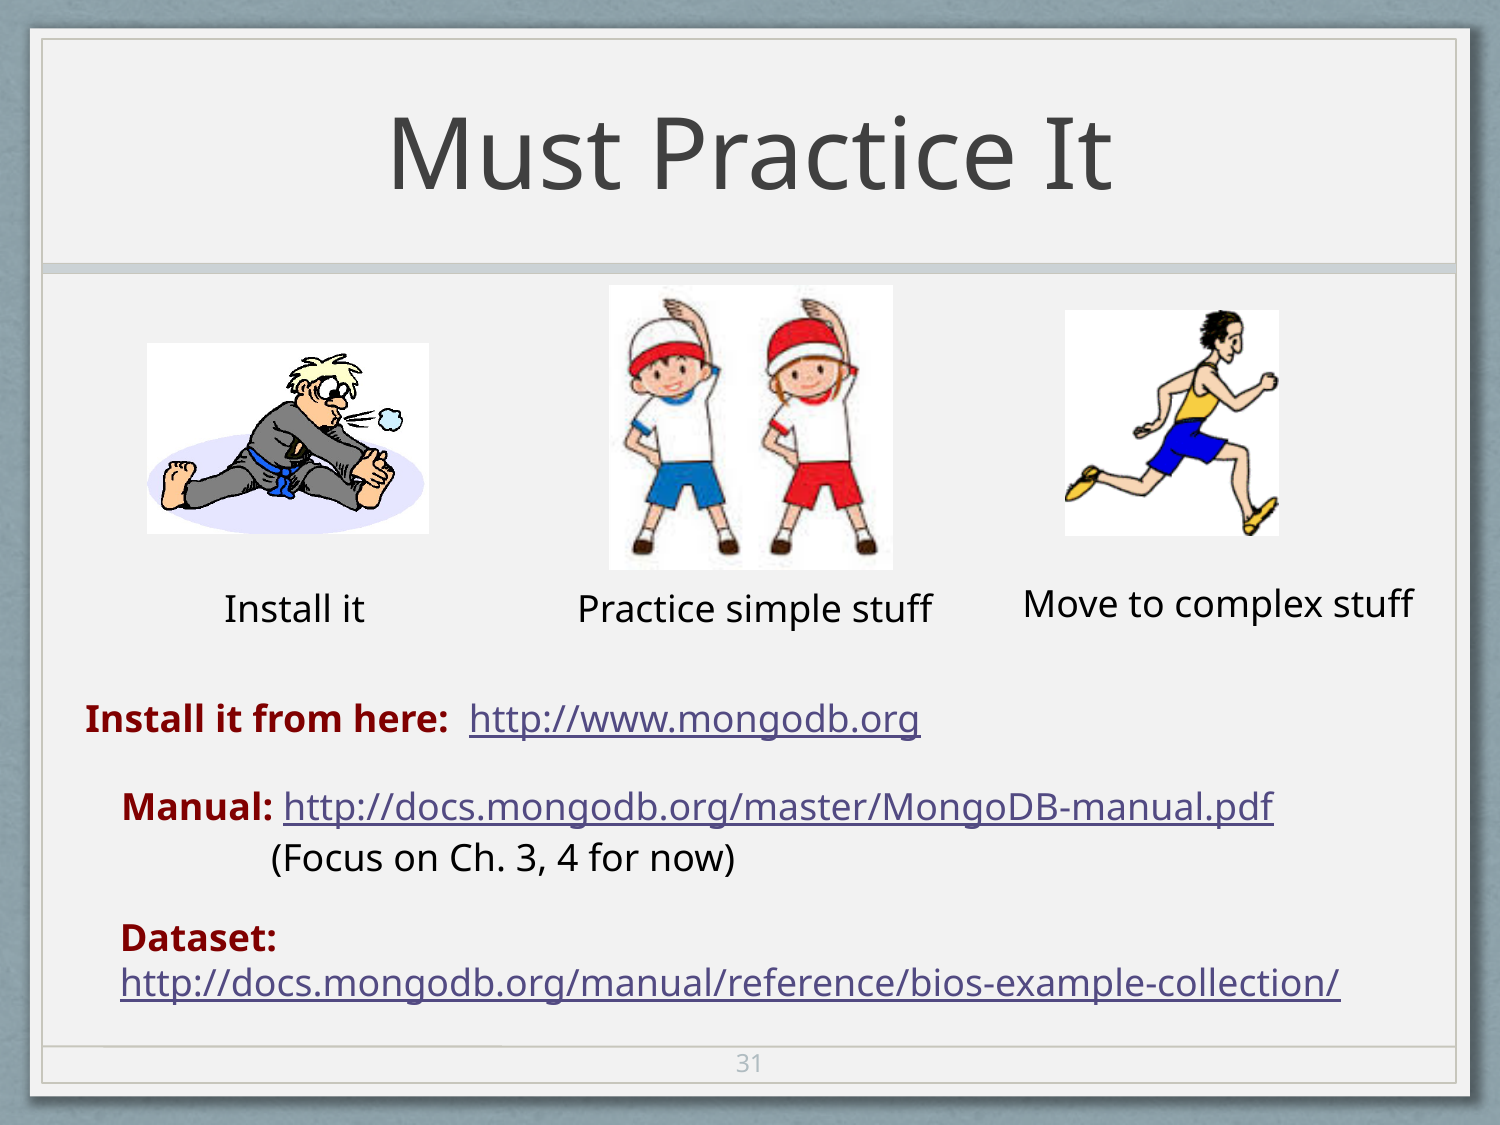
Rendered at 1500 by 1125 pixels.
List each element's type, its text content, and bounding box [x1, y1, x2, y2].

text_box Install it [209, 577, 381, 638]
text_box Install it from here: http://www.mongodb.org [70, 687, 936, 753]
picture [608, 285, 893, 570]
picture [147, 343, 429, 534]
text_box Practice simple stuff [562, 577, 948, 638]
text_box Manual: http://docs.mongodb.org/master/MongoDB-manual.pdf (Focus on Ch. 3, 4 for now) [106, 775, 1320, 887]
picture [1064, 310, 1279, 536]
text_box Dataset: http://docs.mongodb.org/manual/reference/bios-example-collection/ [105, 906, 1465, 1063]
slide_number 31 [687, 1063, 813, 1088]
text_box Move to complex stuff [1007, 572, 1429, 633]
title Must Practice It [147, 40, 1353, 260]
